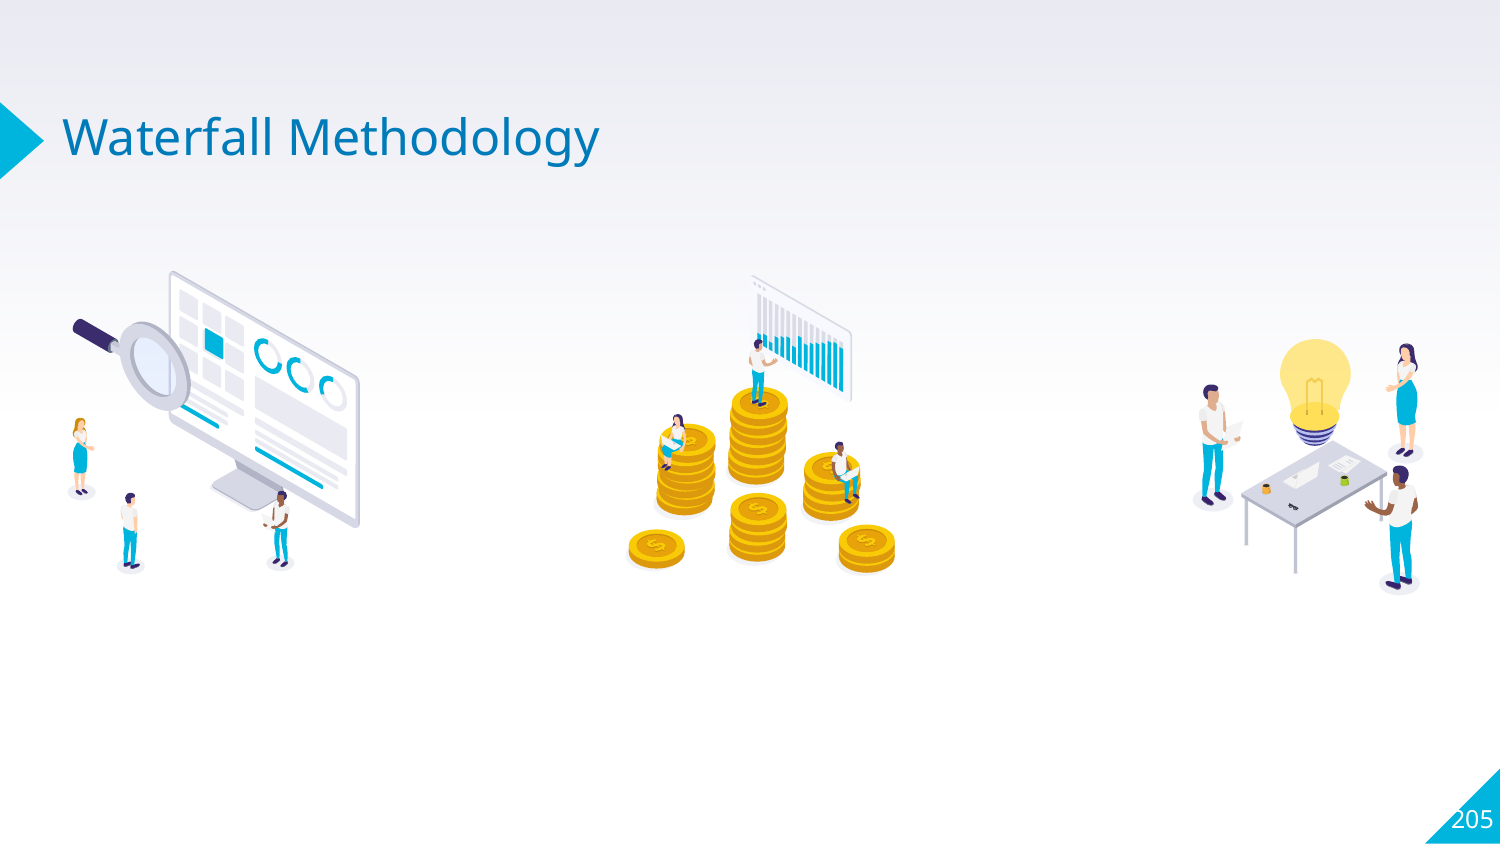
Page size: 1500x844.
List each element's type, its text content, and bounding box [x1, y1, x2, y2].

slide_number 205 [1418, 760, 1494, 838]
title Waterfall Methodology [62, 102, 679, 180]
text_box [1192, 338, 1424, 596]
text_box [625, 274, 895, 577]
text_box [67, 270, 361, 575]
